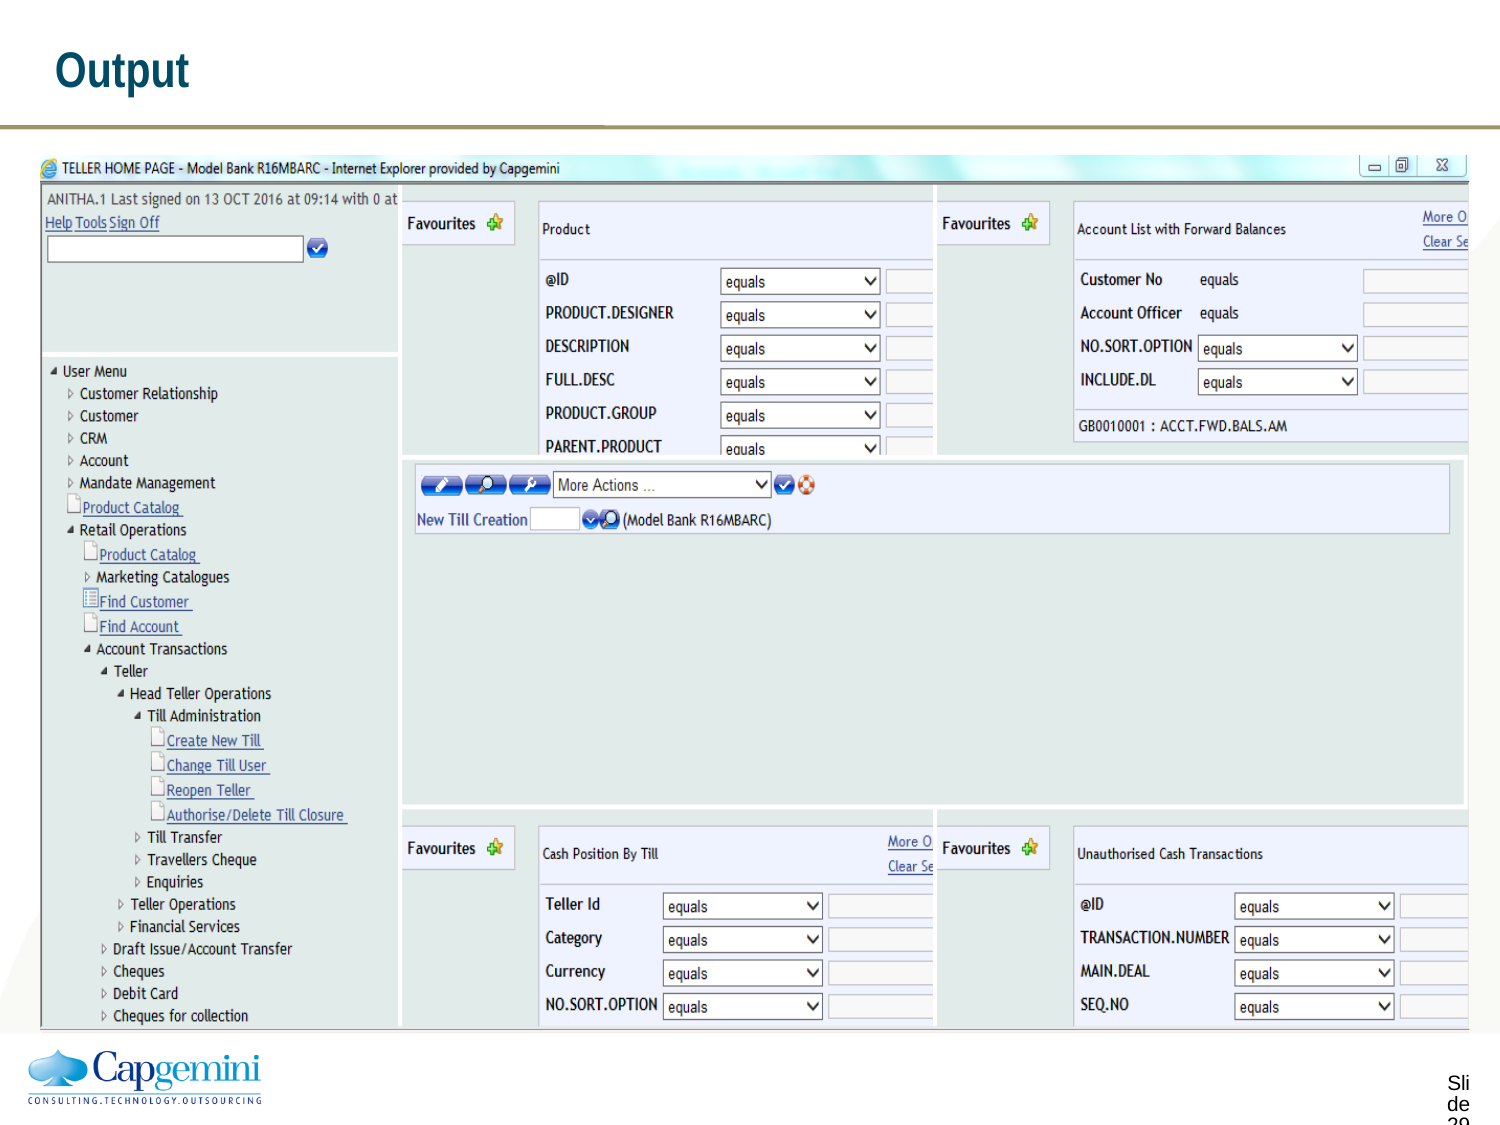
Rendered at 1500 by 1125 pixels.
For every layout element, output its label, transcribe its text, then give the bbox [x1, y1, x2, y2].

title Output [39, 22, 1470, 113]
picture [0, 0, 1500, 125]
slide_number Slide 28 [1438, 1094, 1478, 1117]
picture [0, 130, 1500, 1125]
